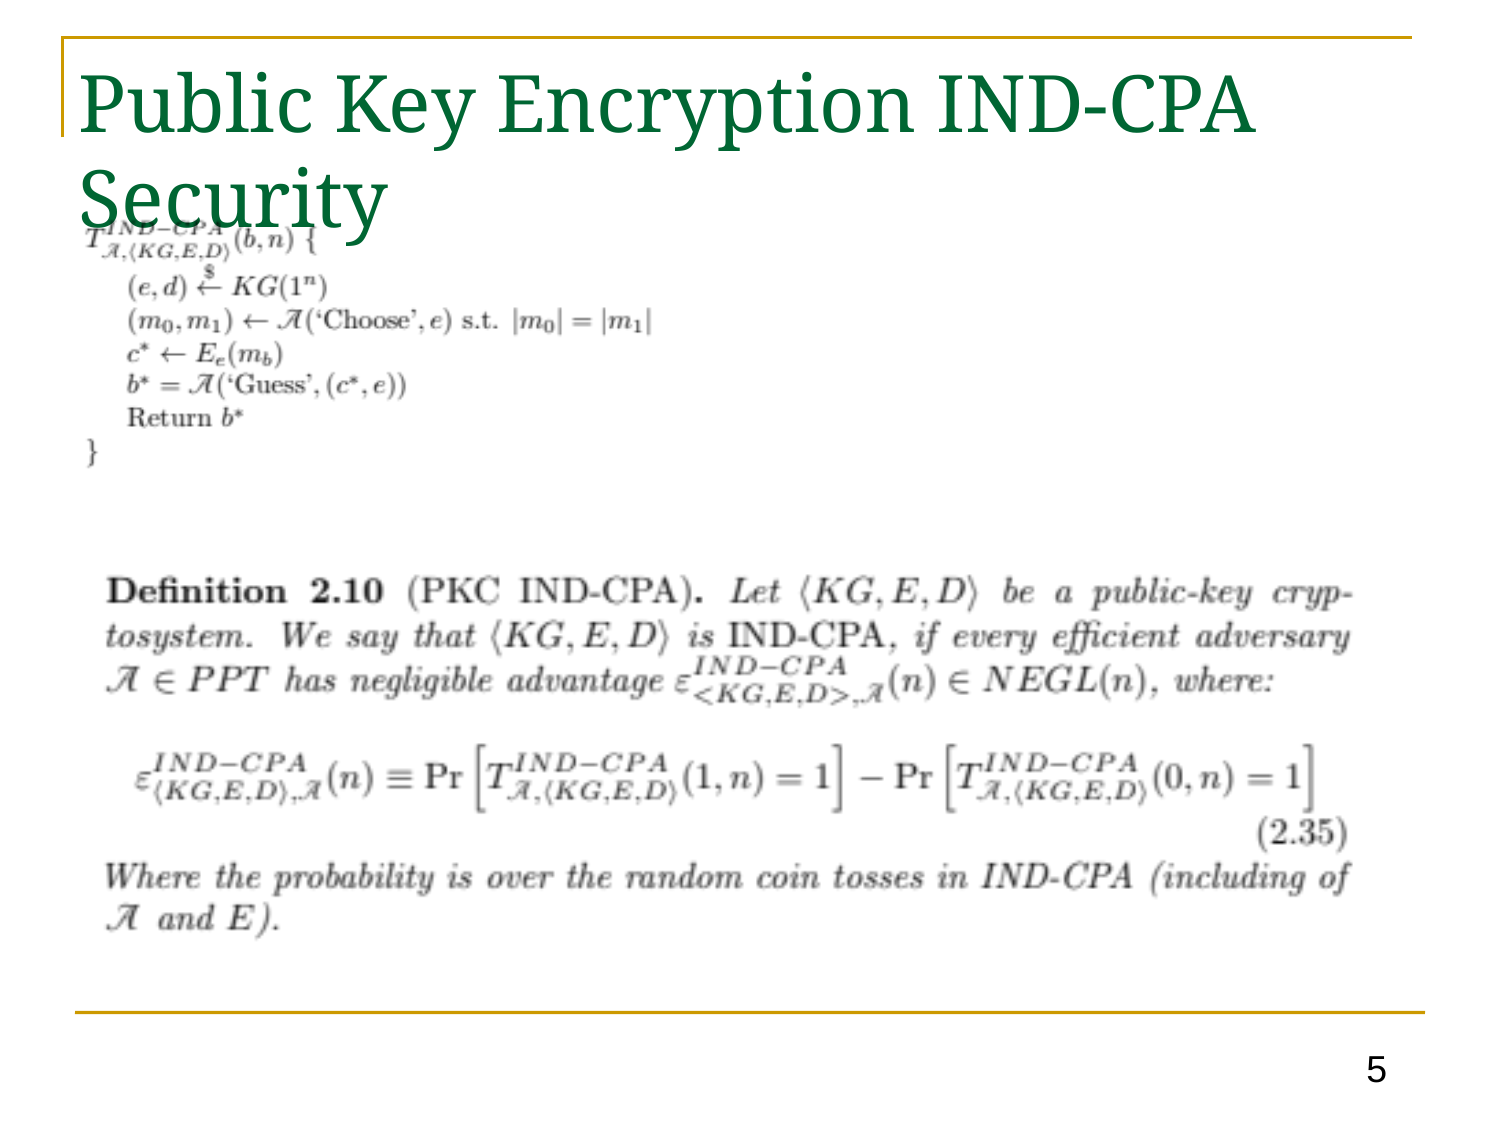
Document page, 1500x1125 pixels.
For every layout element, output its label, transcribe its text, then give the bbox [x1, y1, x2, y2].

picture [63, 204, 687, 480]
picture [83, 562, 1359, 956]
text_box 5 [1351, 1023, 1424, 1098]
title Public Key Encryption IND-CPA Security [63, 45, 1500, 174]
